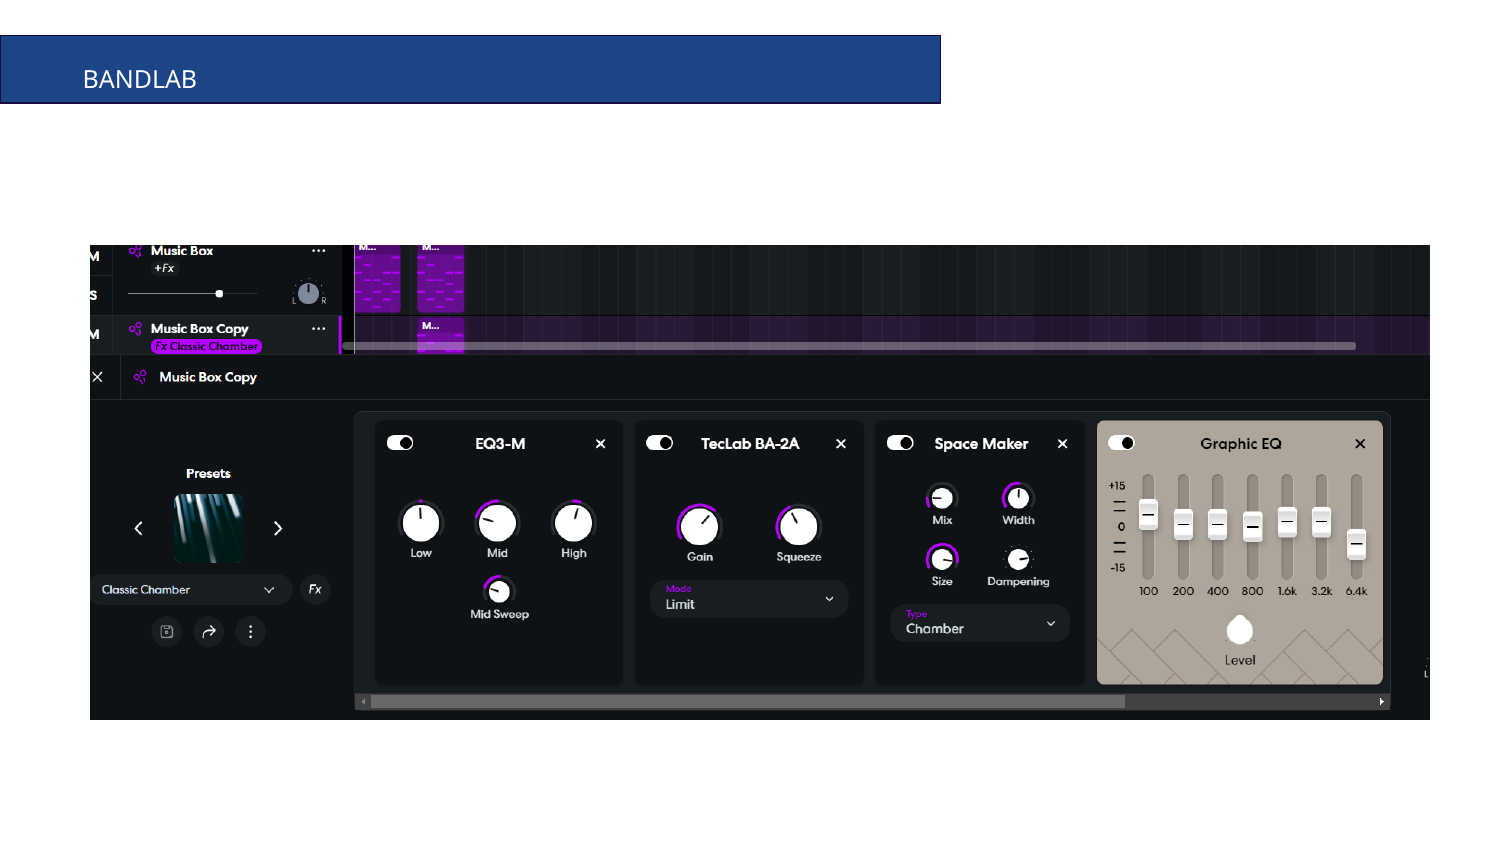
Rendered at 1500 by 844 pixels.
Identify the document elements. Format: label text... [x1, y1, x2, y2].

text_box [0, 35, 941, 103]
picture [90, 244, 1430, 720]
text_box BANDLAB [67, 48, 823, 101]
